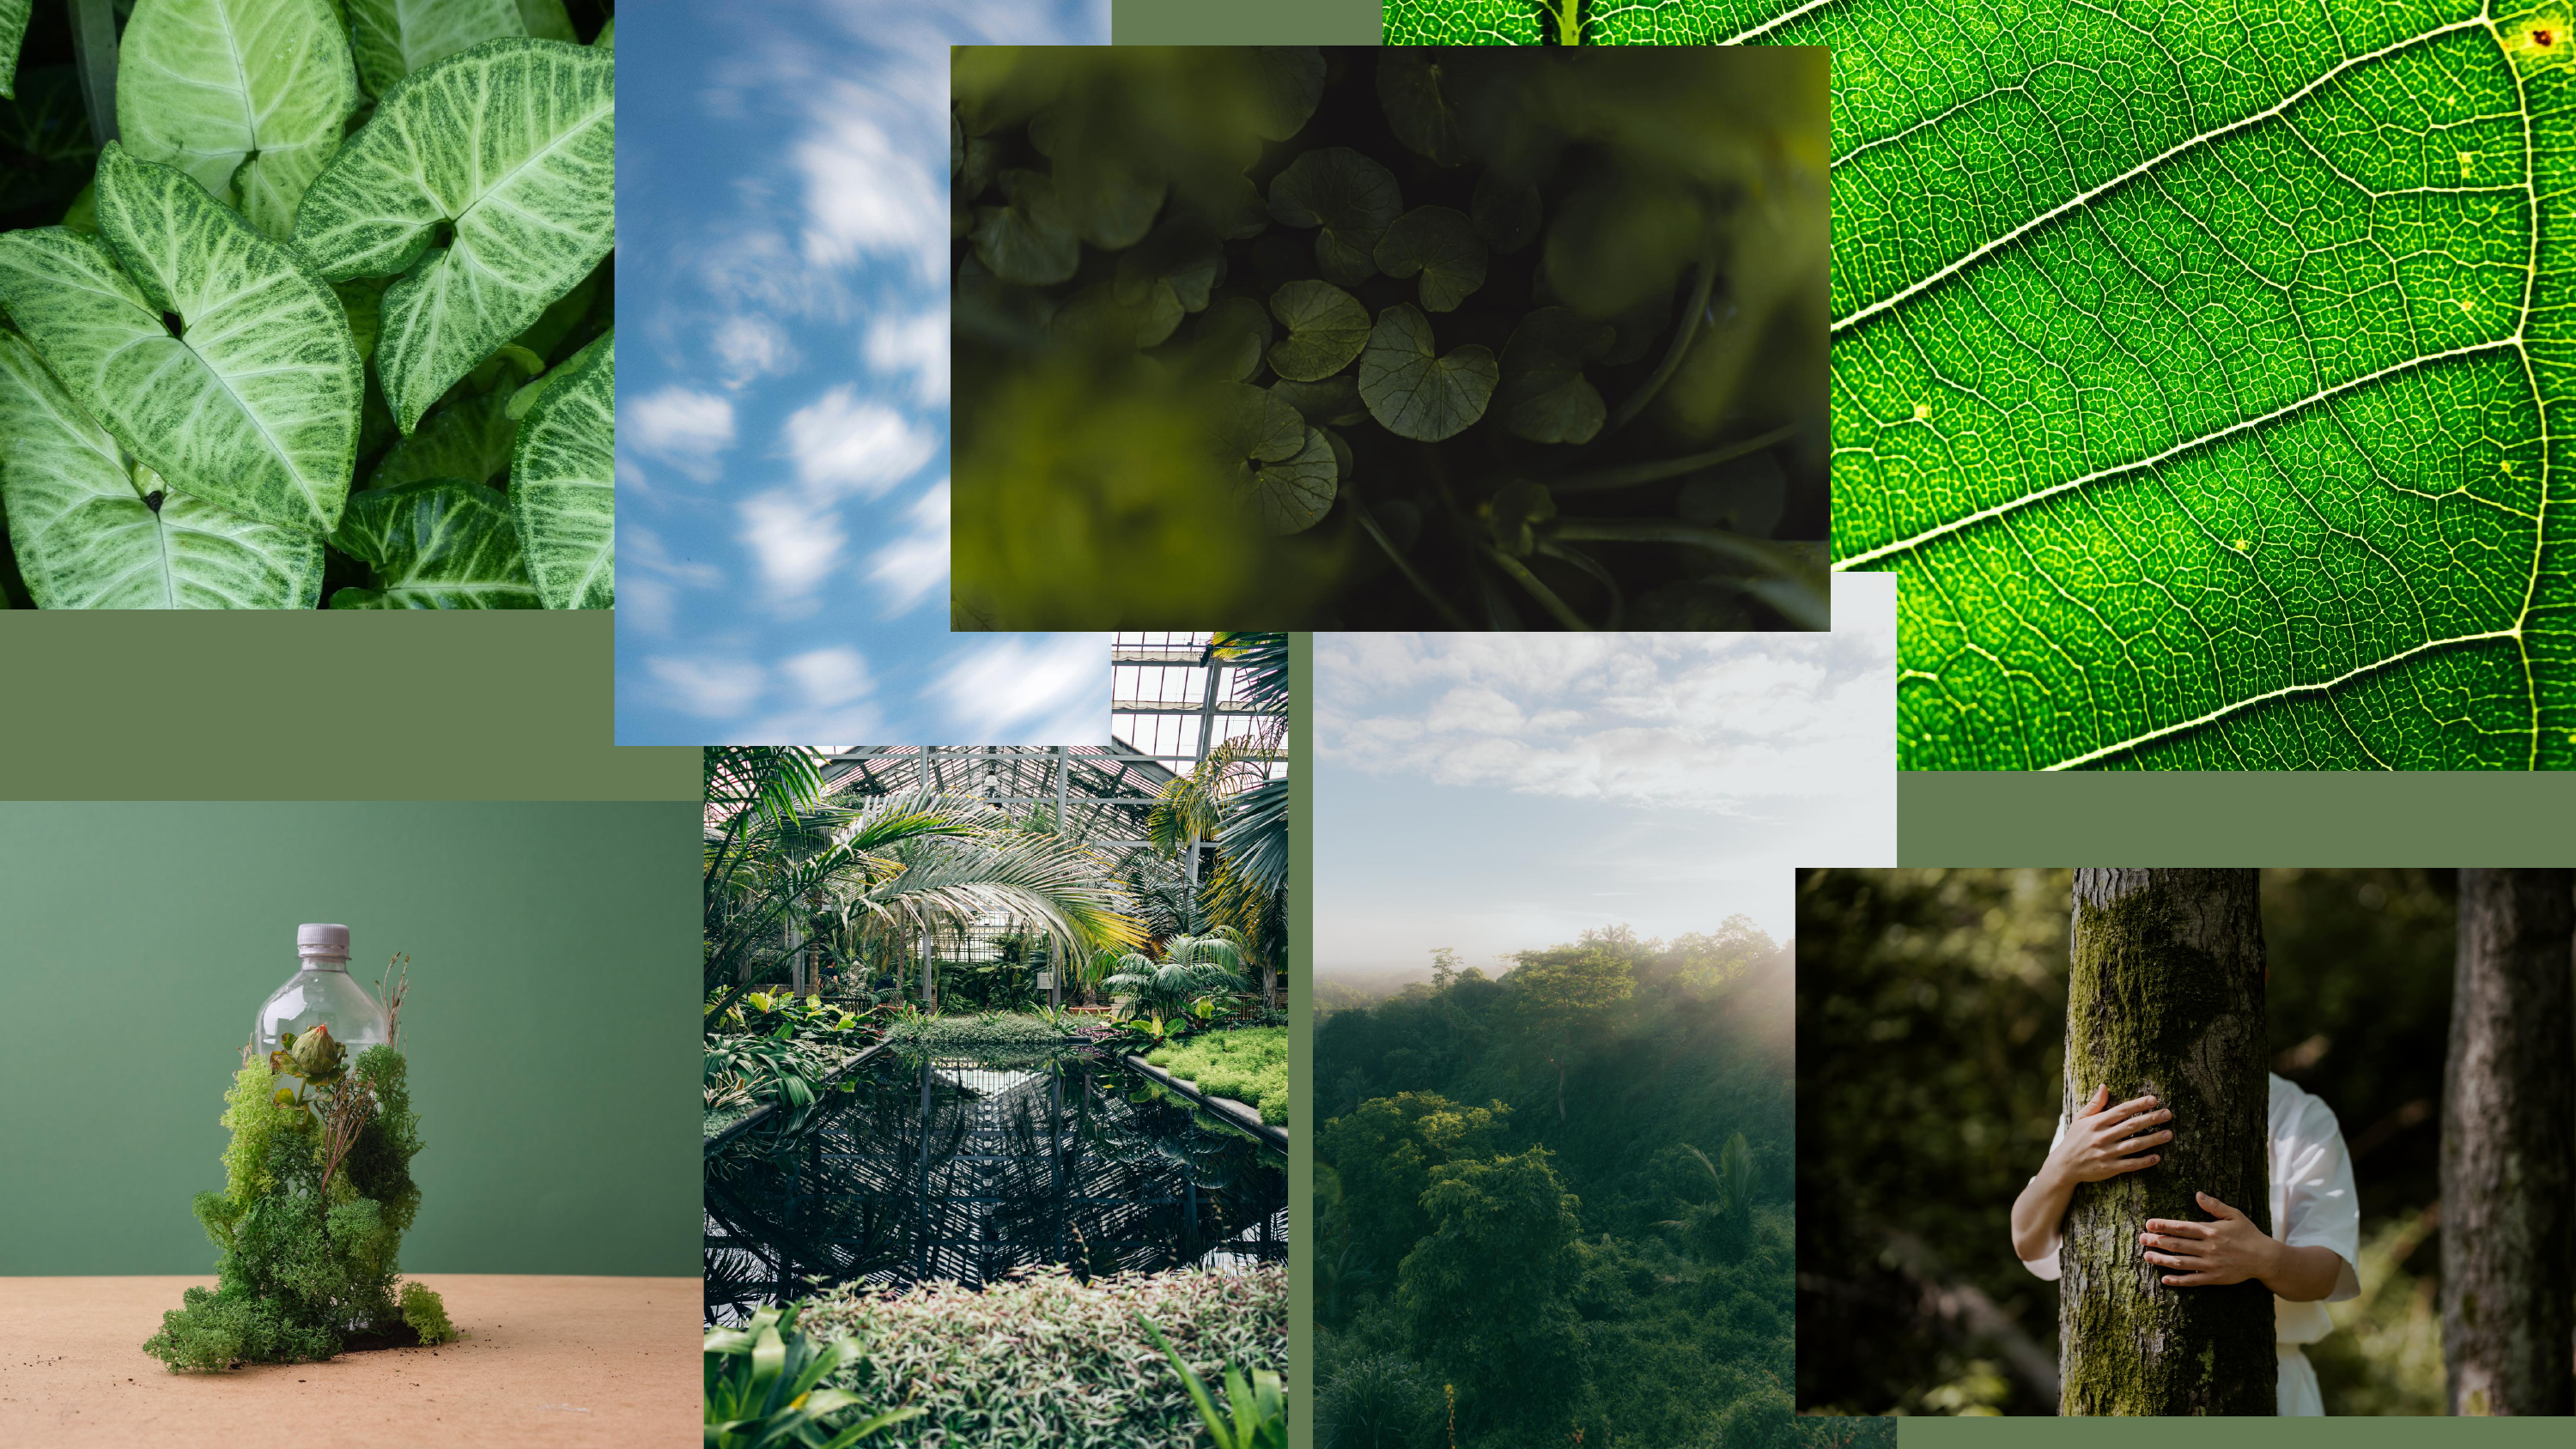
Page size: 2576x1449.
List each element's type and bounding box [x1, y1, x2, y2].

text_box [1382, 0, 2576, 771]
text_box [0, 801, 703, 1449]
text_box [703, 632, 1289, 1449]
text_box [1313, 572, 1898, 1449]
text_box [614, 0, 1112, 747]
text_box [951, 45, 1831, 632]
text_box [0, 0, 614, 609]
text_box [1795, 868, 2576, 1416]
